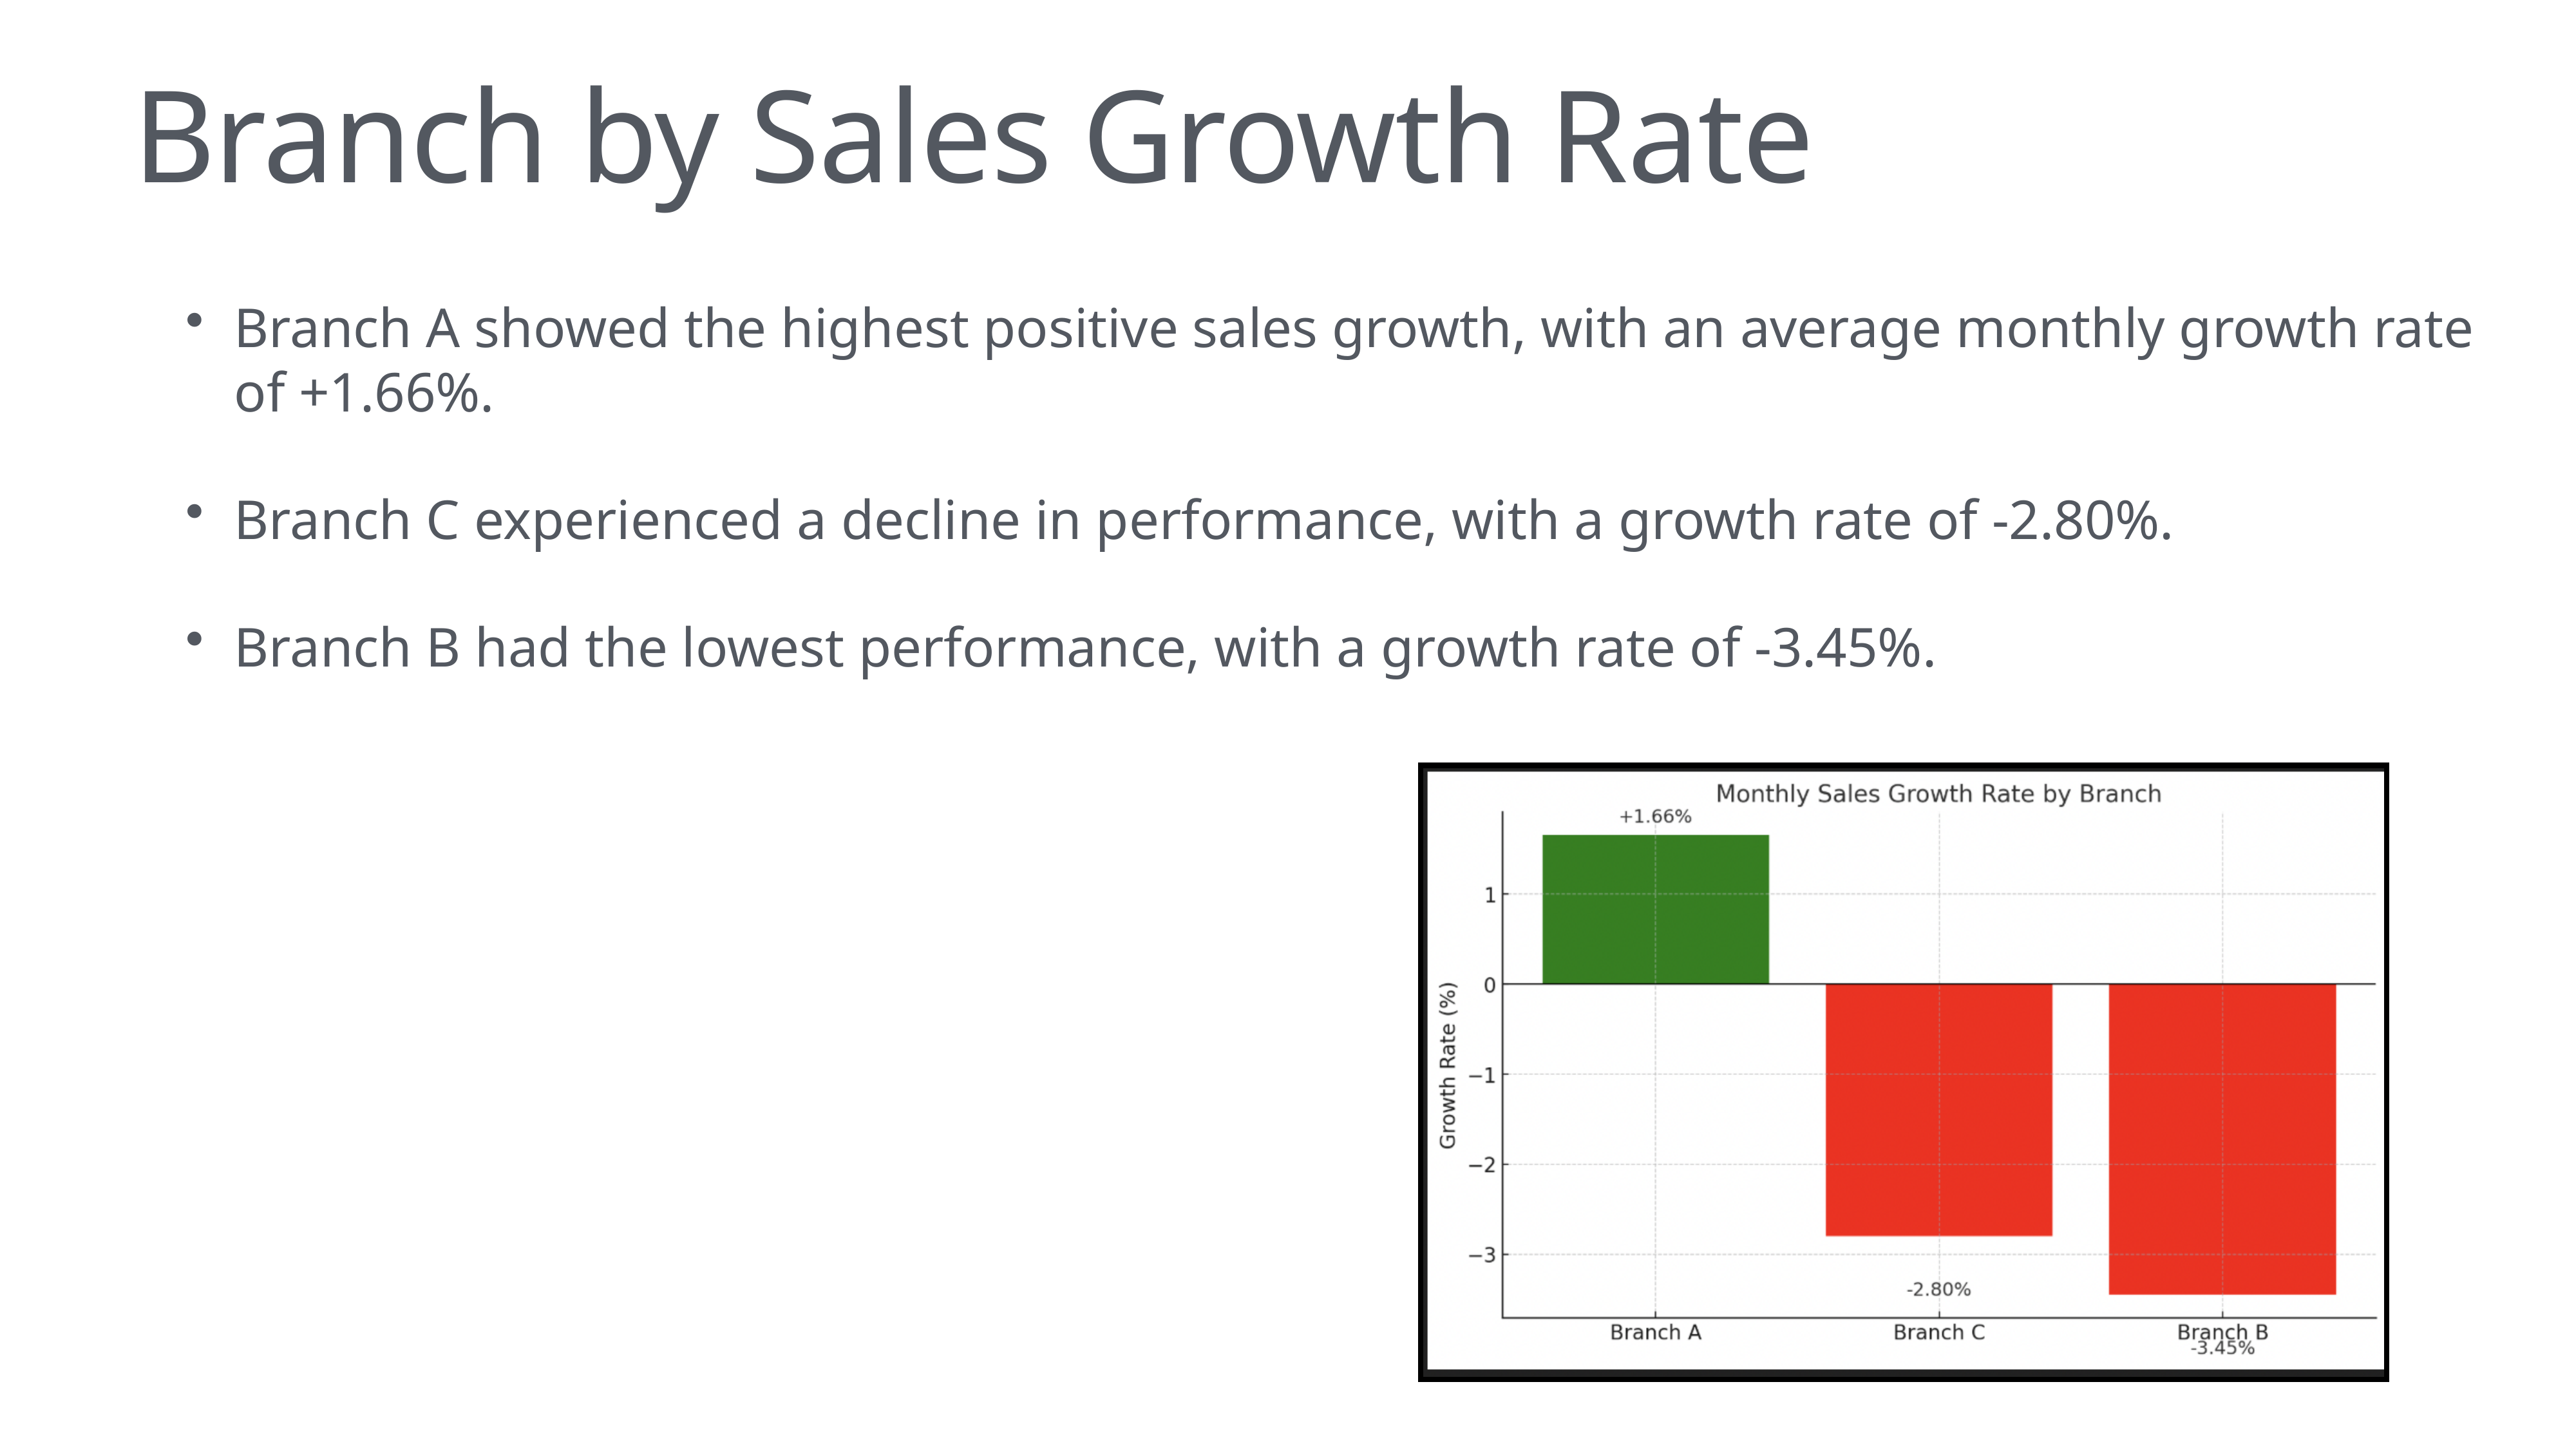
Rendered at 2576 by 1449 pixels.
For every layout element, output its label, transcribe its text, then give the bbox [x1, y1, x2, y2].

picture [1423, 768, 2385, 1378]
list Branch A showed the highest positive sales growth, with an average monthly growth rate of +1.66%. Branch C experienced a decline in performance, with a growth rate of -2.80%. Branch B had the lowest performance, with a growth rate of -3.45%. [180, 288, 2503, 1161]
title Branch by Sales Growth Rate [127, 66, 2449, 246]
